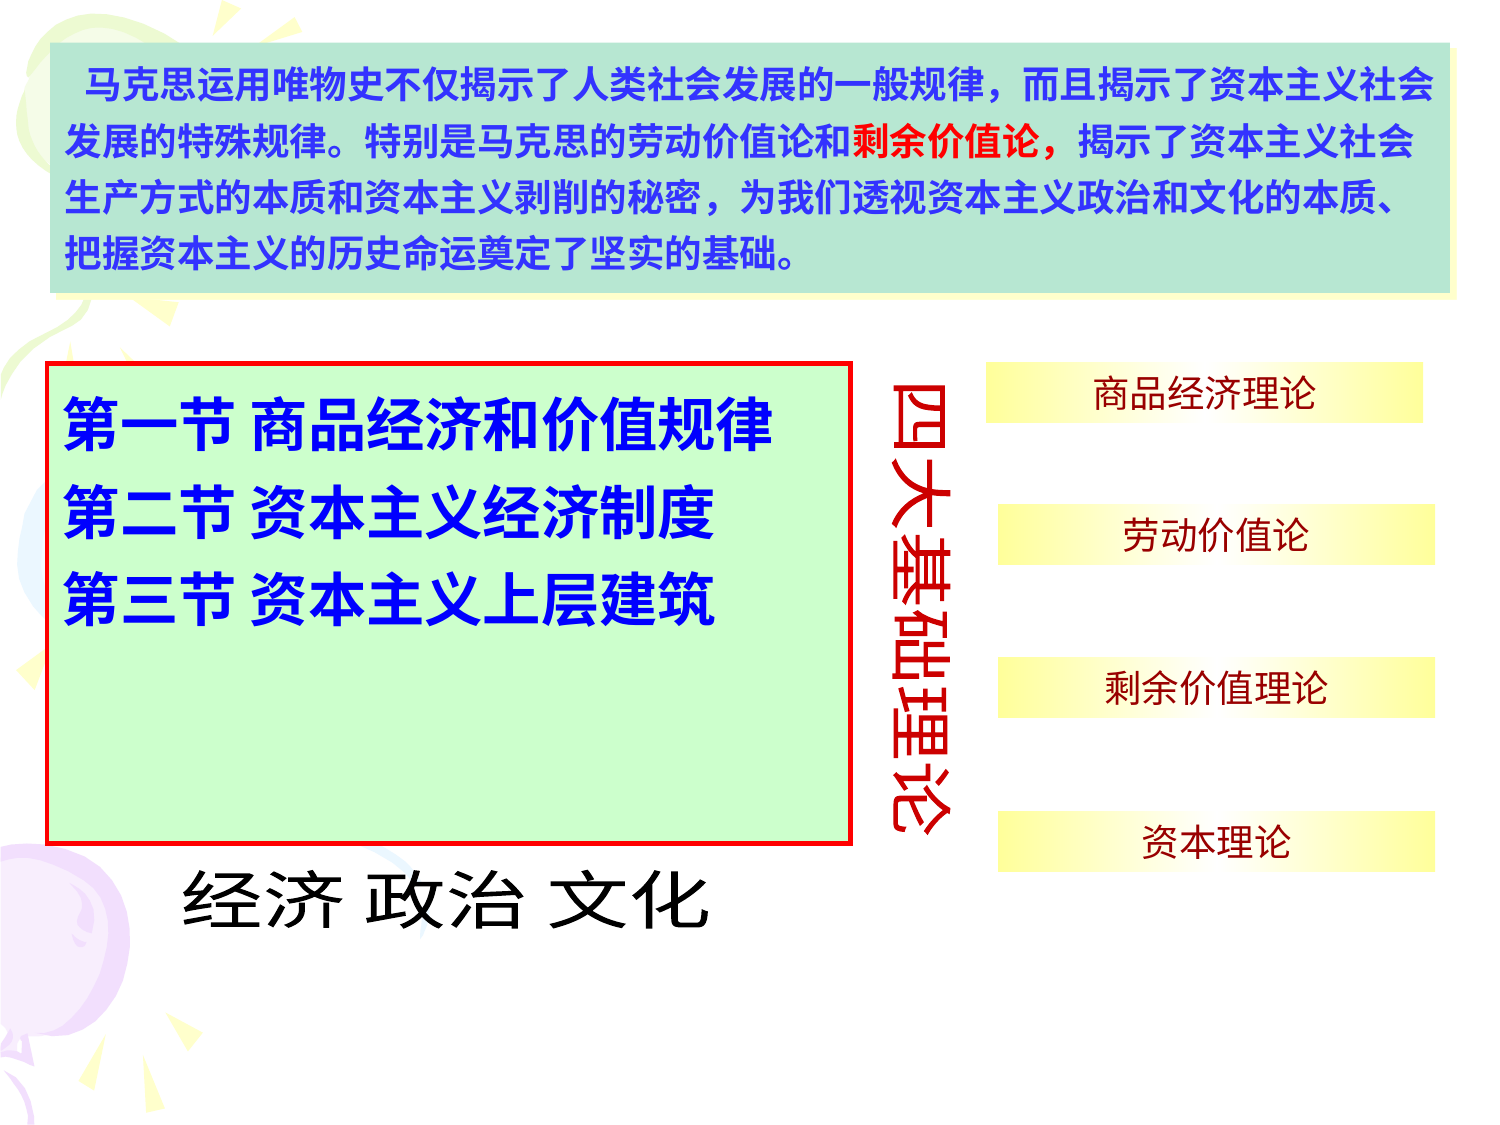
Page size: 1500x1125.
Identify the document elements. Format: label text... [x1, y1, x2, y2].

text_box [891, 349, 1436, 885]
text_box 马克思运用唯物史不仅揭示了人类社会发展的一般规律，而且揭示了资本主义社会发展的特殊规律。特别是马克思的劳动价值论和剩余价值论，揭示了资本主义社会生产方式的本质和资本主义剥削的秘密，为我们透视资本主义政治和文化的本质、把握资本主义的历史命运奠定了坚实的基础。 [50, 42, 1450, 293]
list 第一节 商品经济和价值规律 第二节 资本主义经济制度 第三节 资本主义上层建筑 [46, 363, 851, 844]
